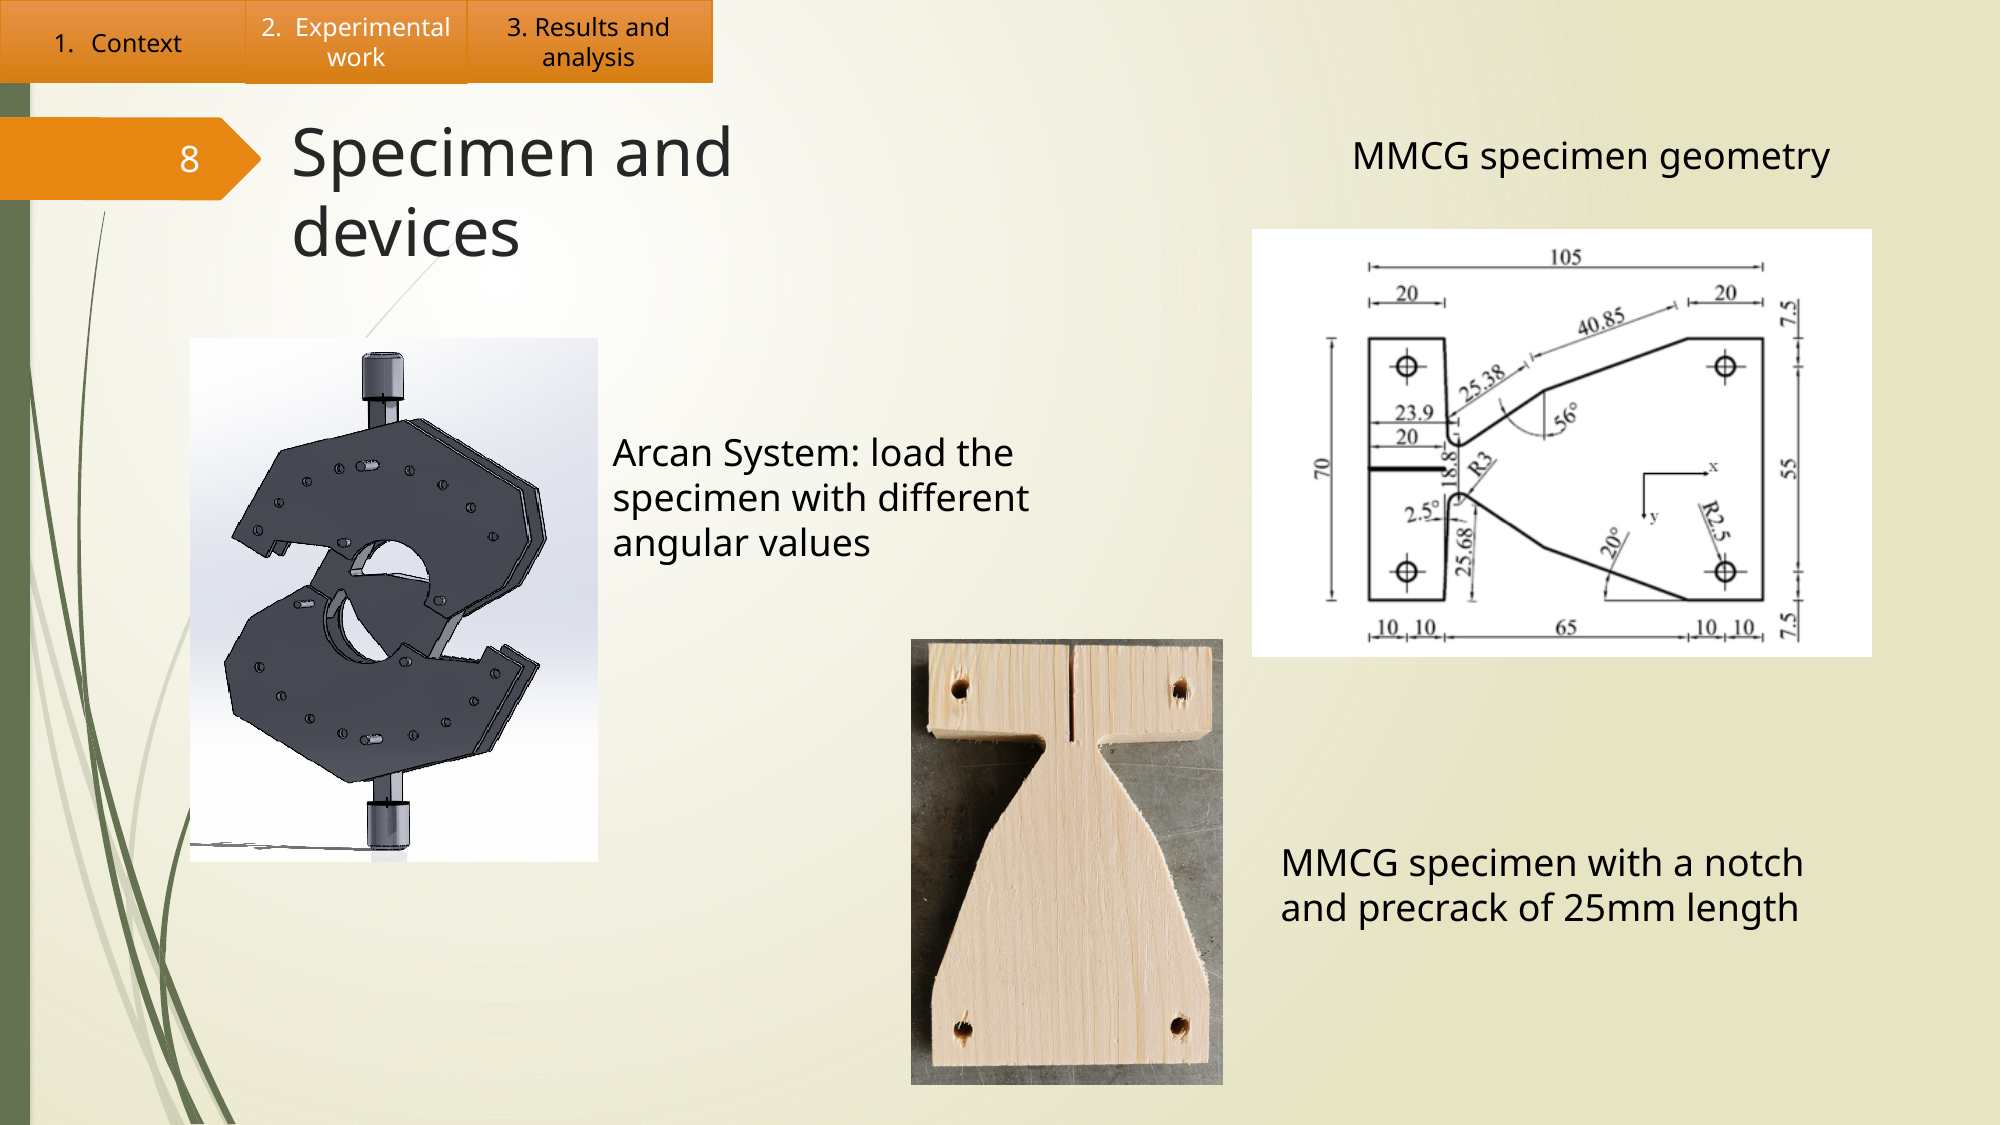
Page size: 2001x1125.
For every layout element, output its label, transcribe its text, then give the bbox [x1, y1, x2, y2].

picture [1252, 229, 1872, 657]
text_box MMCG specimen with a notch and precrack of 25mm length [1265, 831, 1872, 937]
slide_number 8 [87, 129, 216, 190]
text_box MMCG specimen geometry [1337, 124, 1963, 230]
picture [189, 337, 598, 863]
picture [910, 639, 1223, 1085]
title Specimen and devices [276, 102, 940, 313]
text_box 3. Results and analysis [468, 0, 713, 83]
text_box Arcan System: load the specimen with different angular values [602, 421, 1119, 617]
text_box Context [0, 0, 245, 83]
text_box 2. Experimental work [245, 0, 468, 84]
